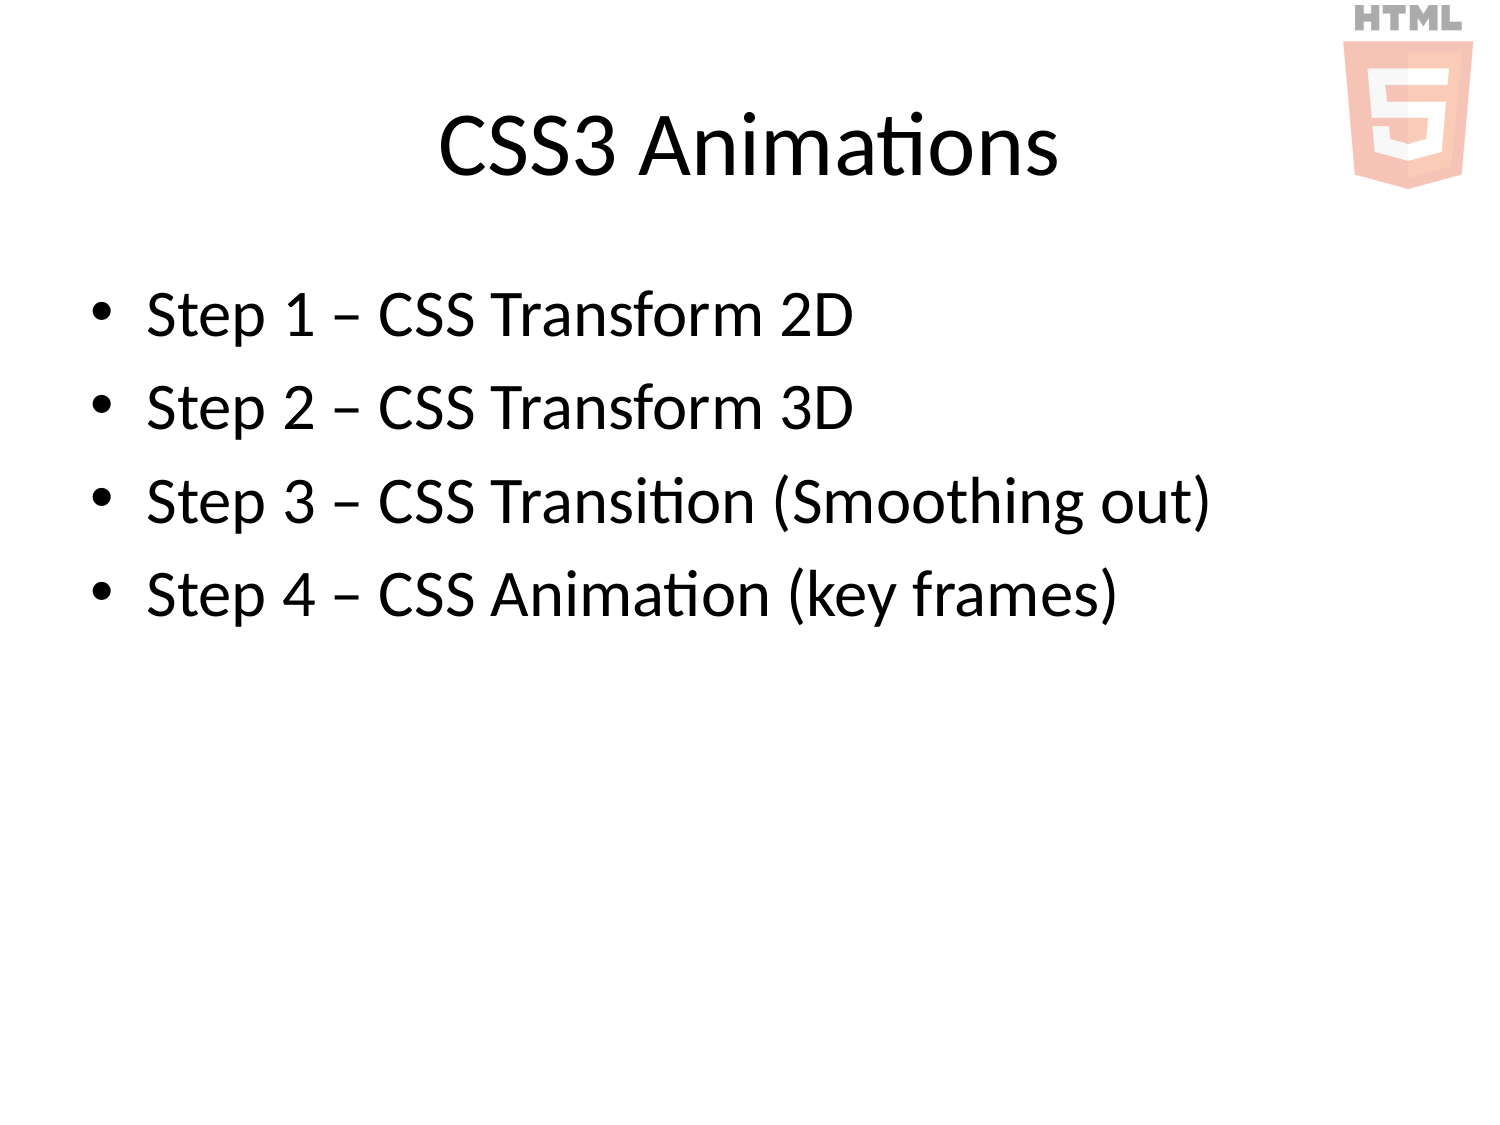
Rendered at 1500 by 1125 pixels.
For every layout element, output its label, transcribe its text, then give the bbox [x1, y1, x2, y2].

list Step 1 – CSS Transform 2D Step 2 – CSS Transform 3D Step 3 – CSS Transition (Smoothing out) Step 4 – CSS Animation (key frames) [75, 262, 1425, 1005]
title CSS3 Animations [75, 45, 1425, 233]
